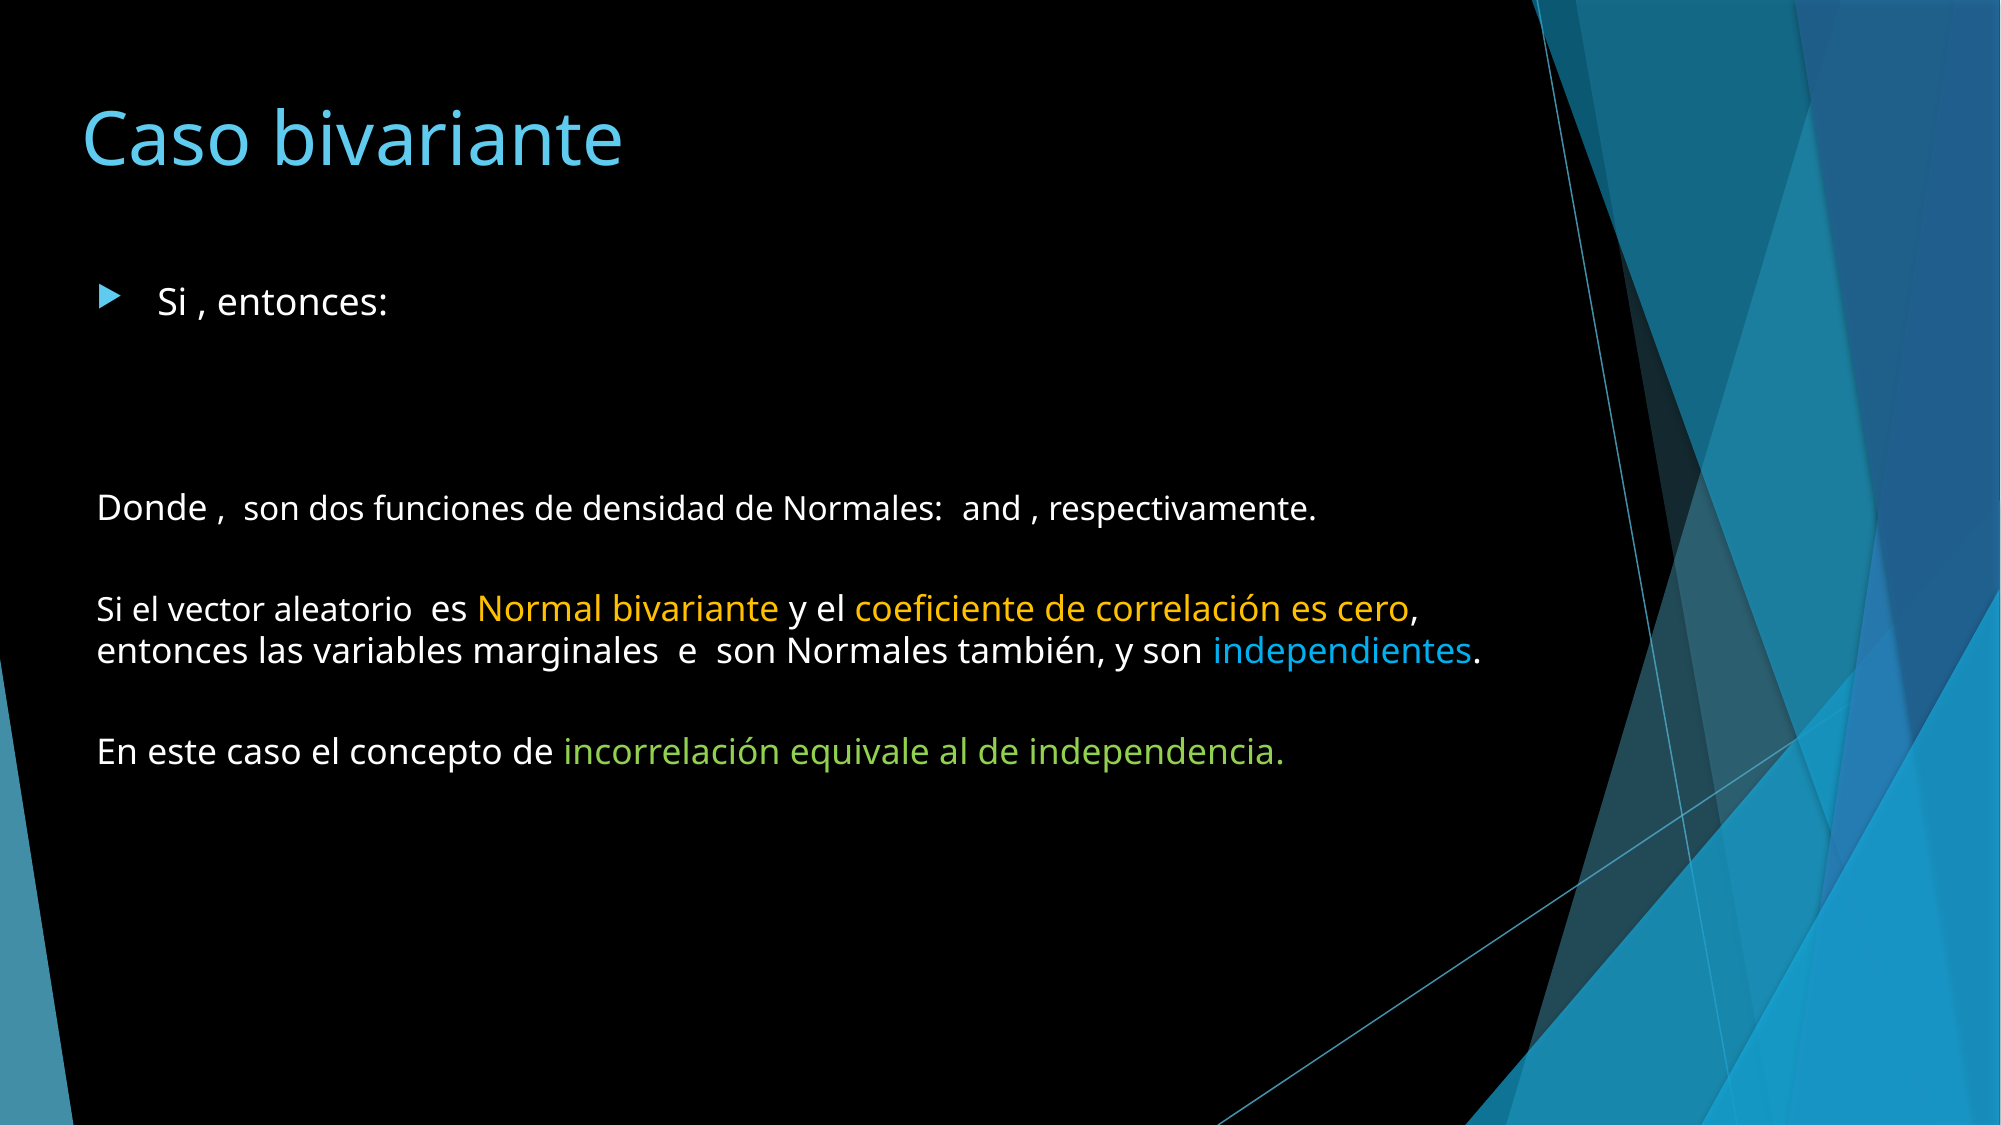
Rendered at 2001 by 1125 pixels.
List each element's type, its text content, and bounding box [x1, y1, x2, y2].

title Caso bivariante [66, 82, 1419, 300]
